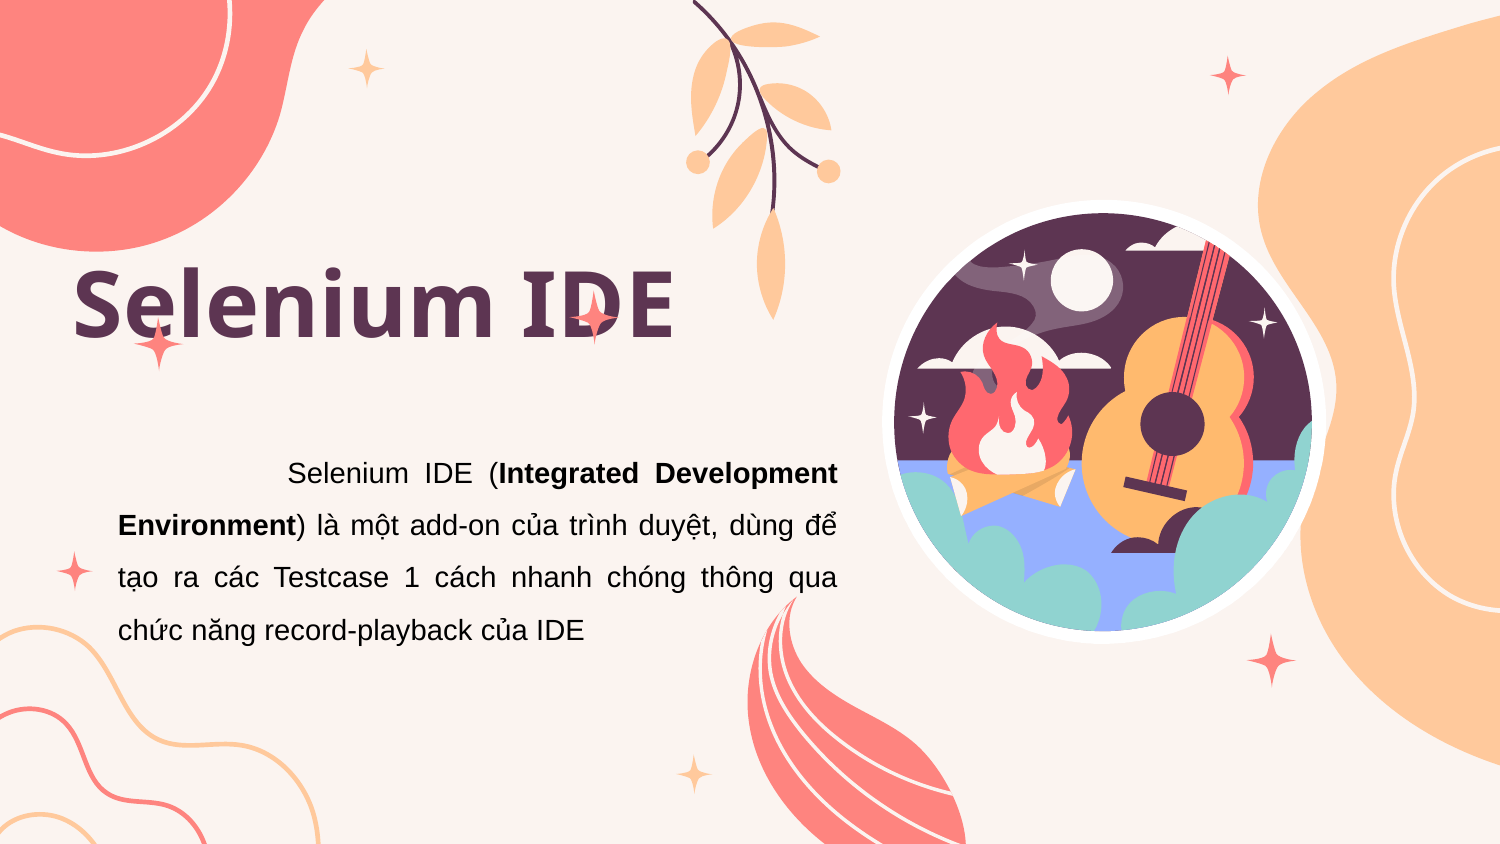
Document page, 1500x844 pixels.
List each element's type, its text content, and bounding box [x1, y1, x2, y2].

text_box [569, 290, 620, 345]
text_box [133, 317, 184, 372]
text_box Selenium IDE (Integrated Development Environment) là một add-on của trình duyệt, dùng để tạo ra các Testcase 1 cách nhanh chóng thông qua chức năng record-playback của IDE [103, 429, 854, 654]
title Selenium IDE [57, 280, 693, 356]
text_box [881, 199, 1327, 645]
